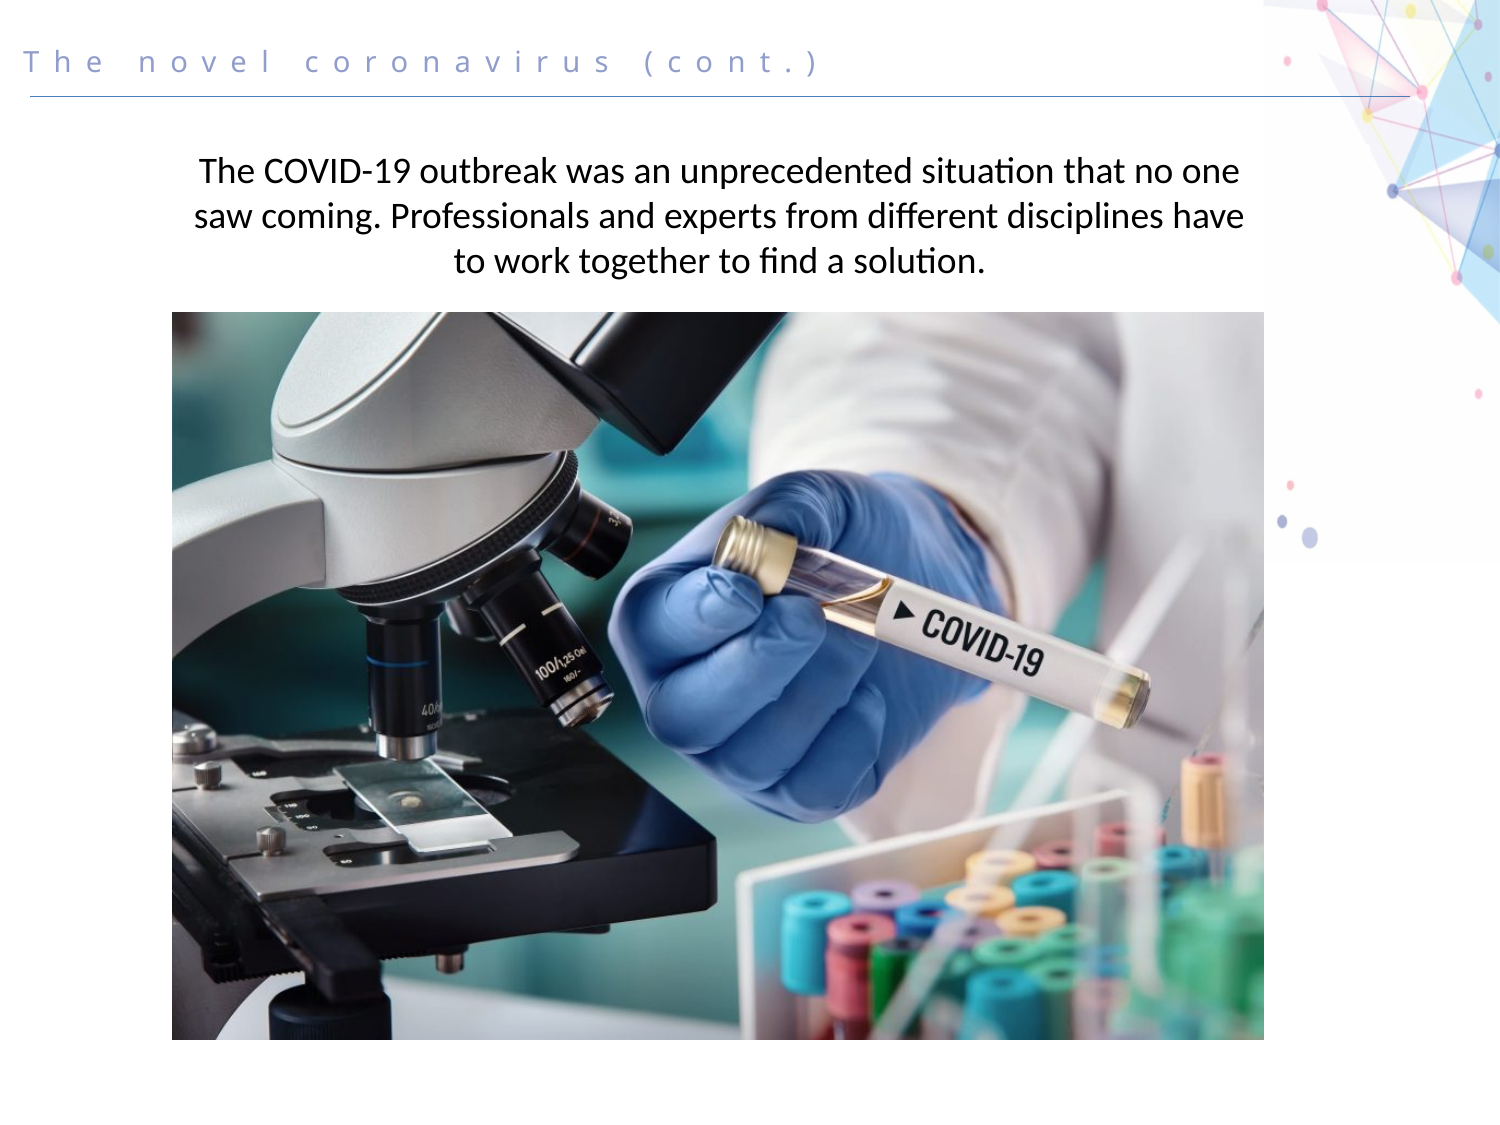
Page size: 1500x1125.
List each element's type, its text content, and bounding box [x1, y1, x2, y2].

text_box The COVID-19 outbreak was an unprecedented situation that no one saw coming. Professionals and experts from different disciplines have to work together to find a solution. [172, 138, 1268, 289]
picture [172, 0, 1500, 1041]
text_box The novel coronavirus (cont.) [6, 34, 1038, 87]
